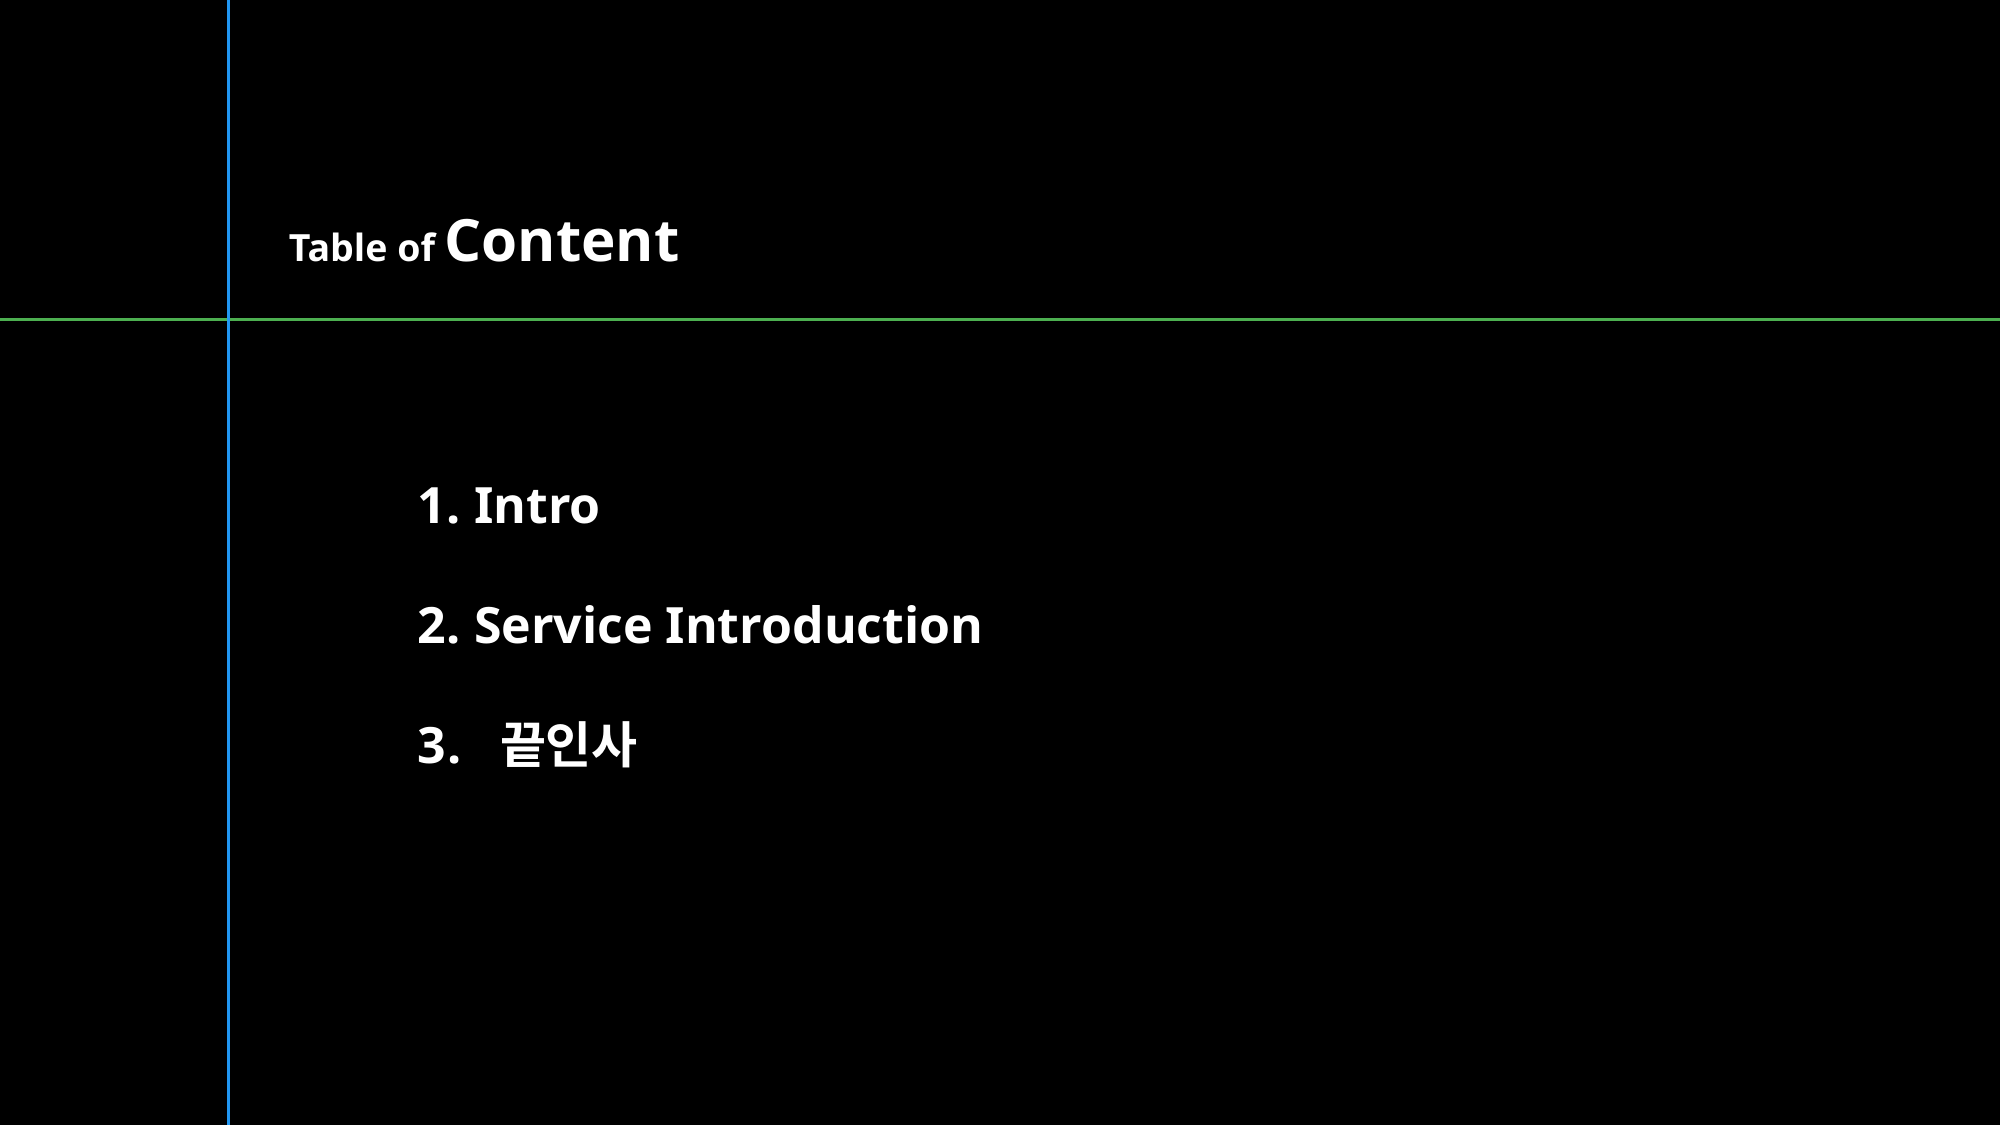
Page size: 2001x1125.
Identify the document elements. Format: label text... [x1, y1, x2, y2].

text_box Table of Content [274, 195, 1466, 281]
text_box Intro Service Introduction 끝인사 [402, 465, 1595, 781]
